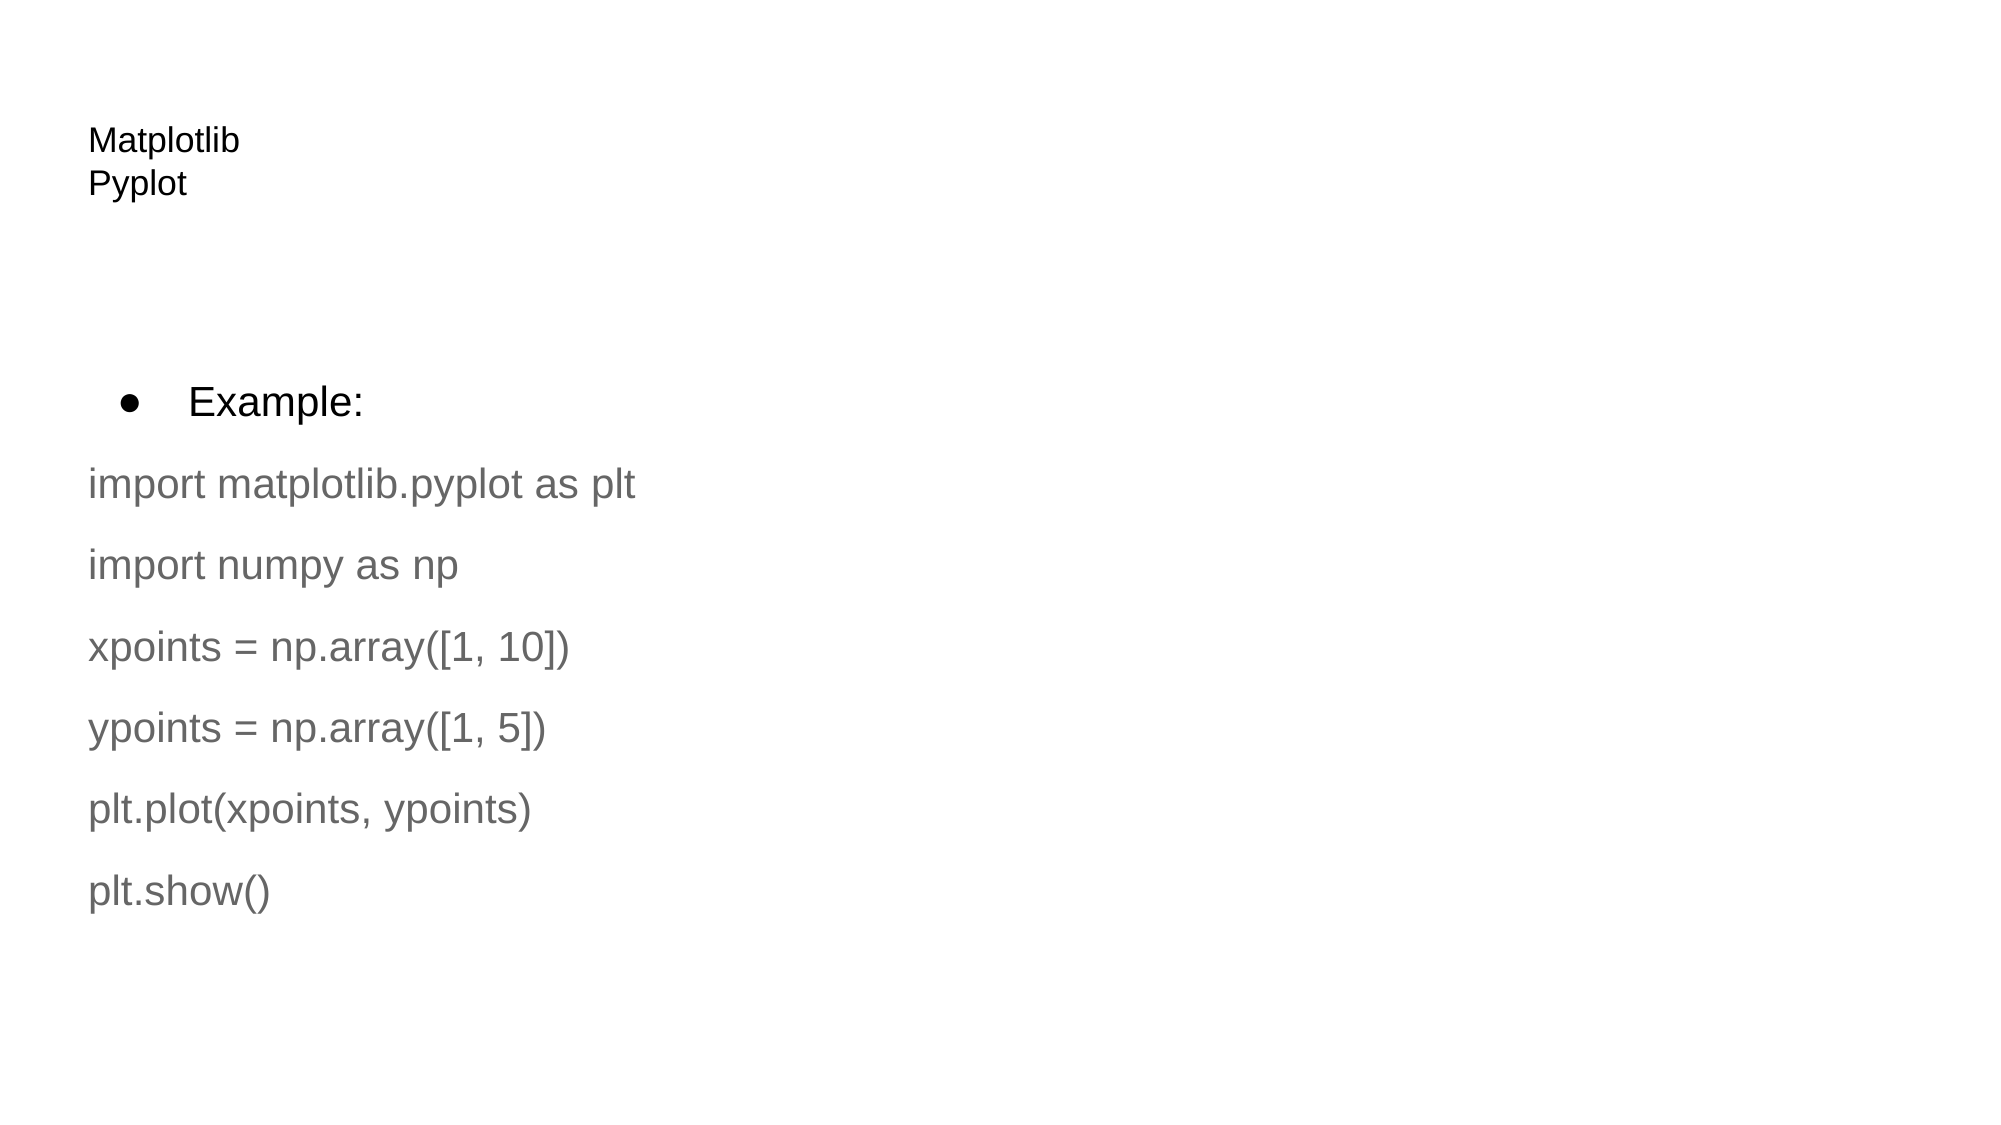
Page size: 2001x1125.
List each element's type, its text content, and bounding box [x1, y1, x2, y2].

list Example: import matplotlib.pyplot as plt import numpy as np xpoints = np.array([1, 10]) ypoints = np.array([1, 5]) plt.plot(xpoints, ypoints) plt.show() [68, 358, 1932, 1106]
title Matplotlib Pyplot [68, 97, 1932, 223]
